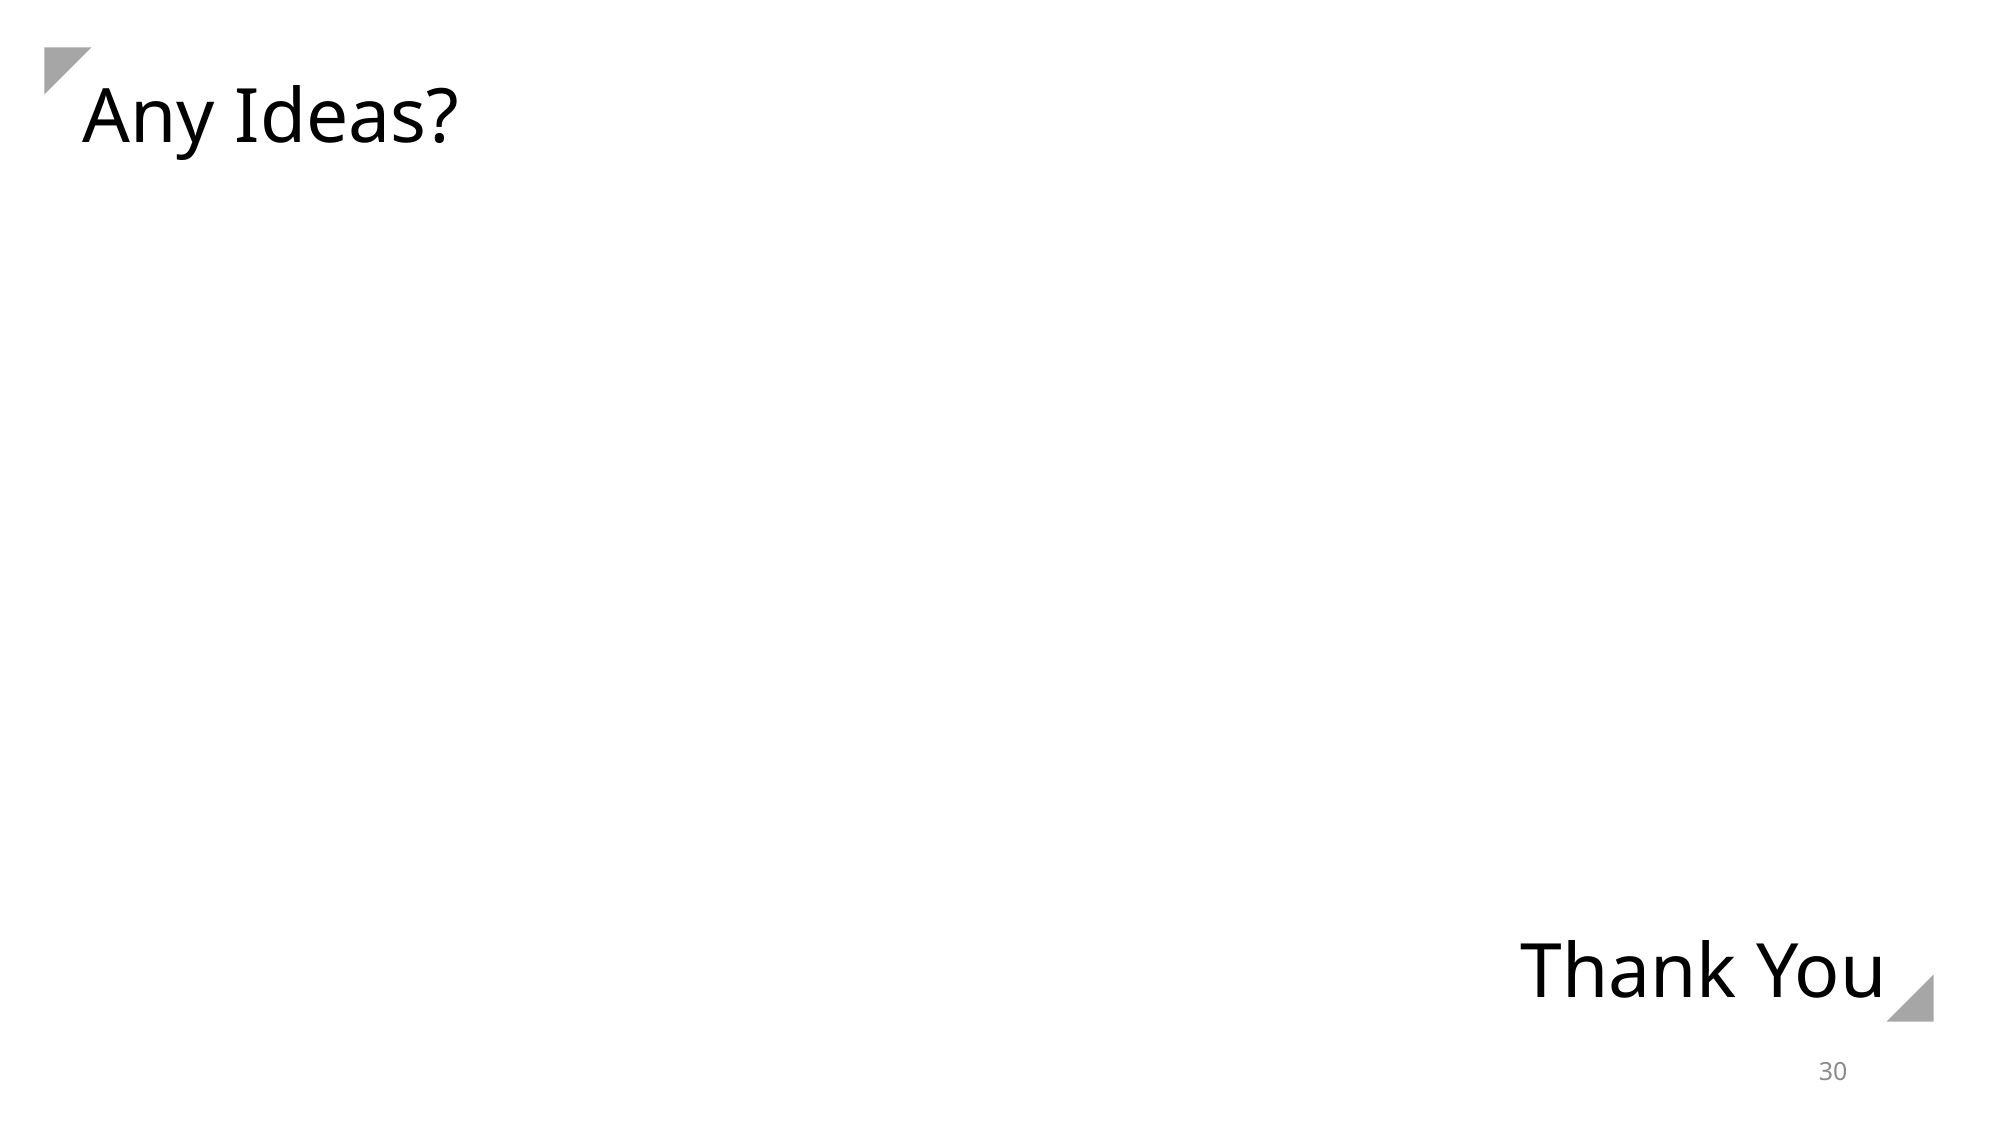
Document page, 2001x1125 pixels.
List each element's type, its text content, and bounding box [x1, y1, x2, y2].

slide_number 30 [1412, 1042, 1863, 1103]
text_box Any Ideas? [67, 60, 1586, 165]
text_box [43, 46, 94, 97]
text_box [1505, 915, 2000, 1022]
